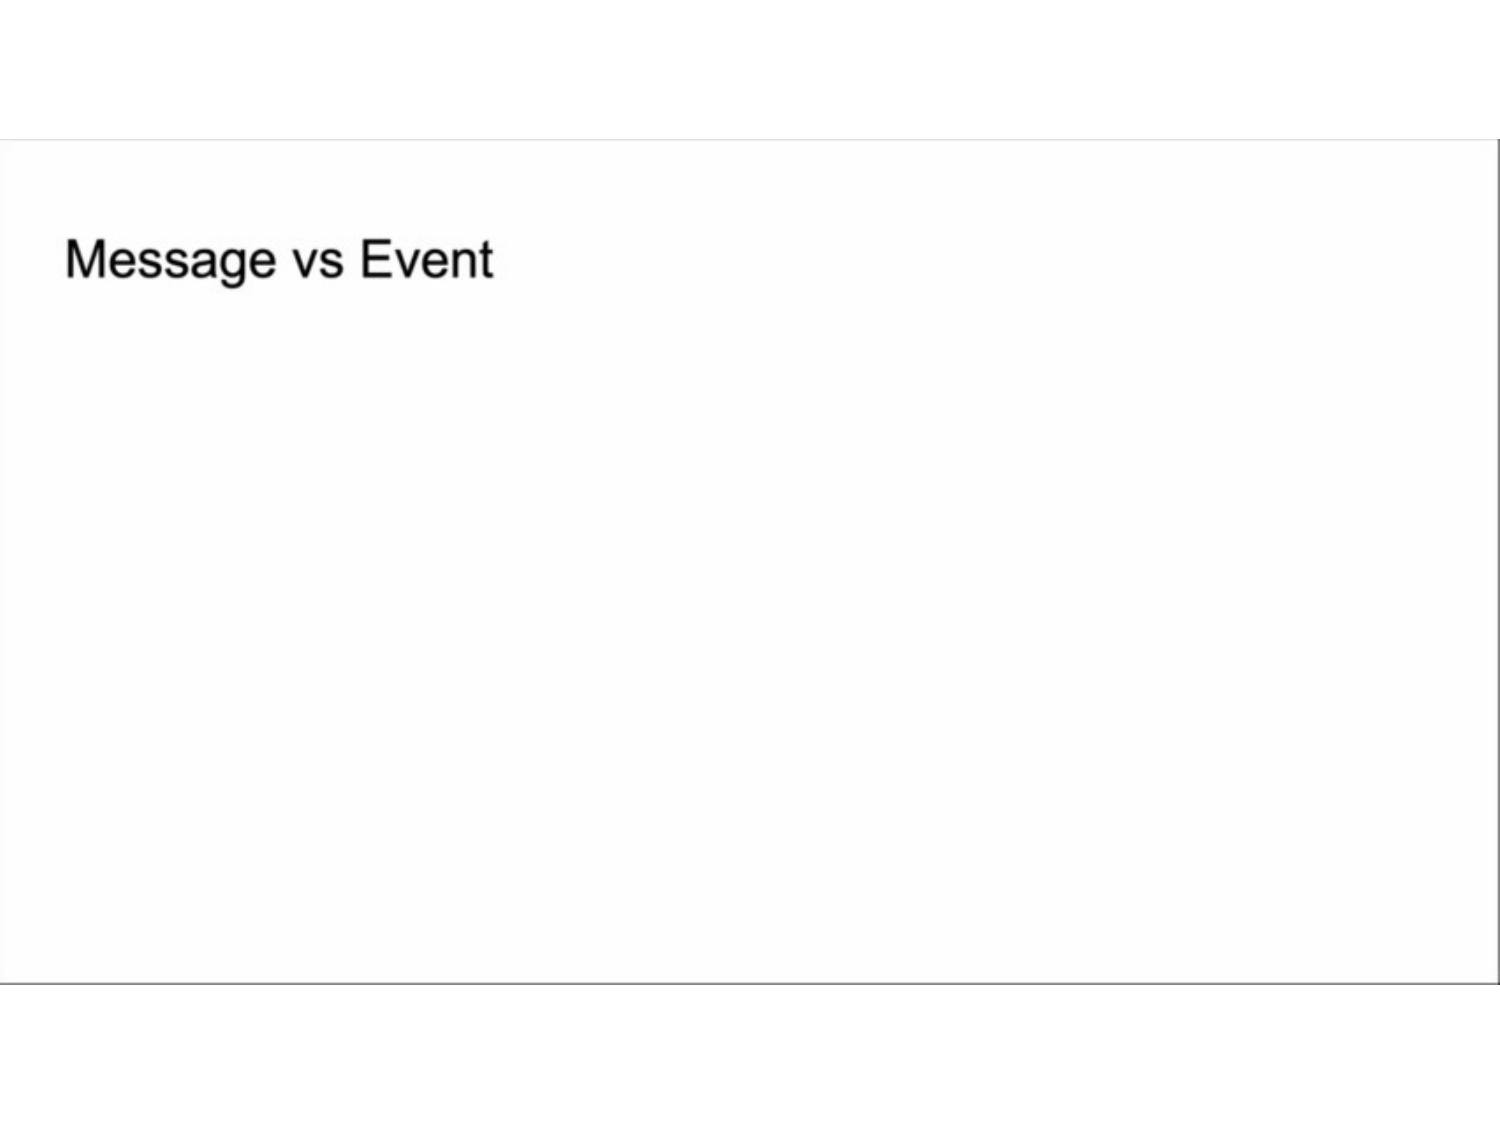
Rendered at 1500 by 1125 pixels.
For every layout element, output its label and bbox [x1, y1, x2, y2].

picture [0, 139, 1500, 986]
